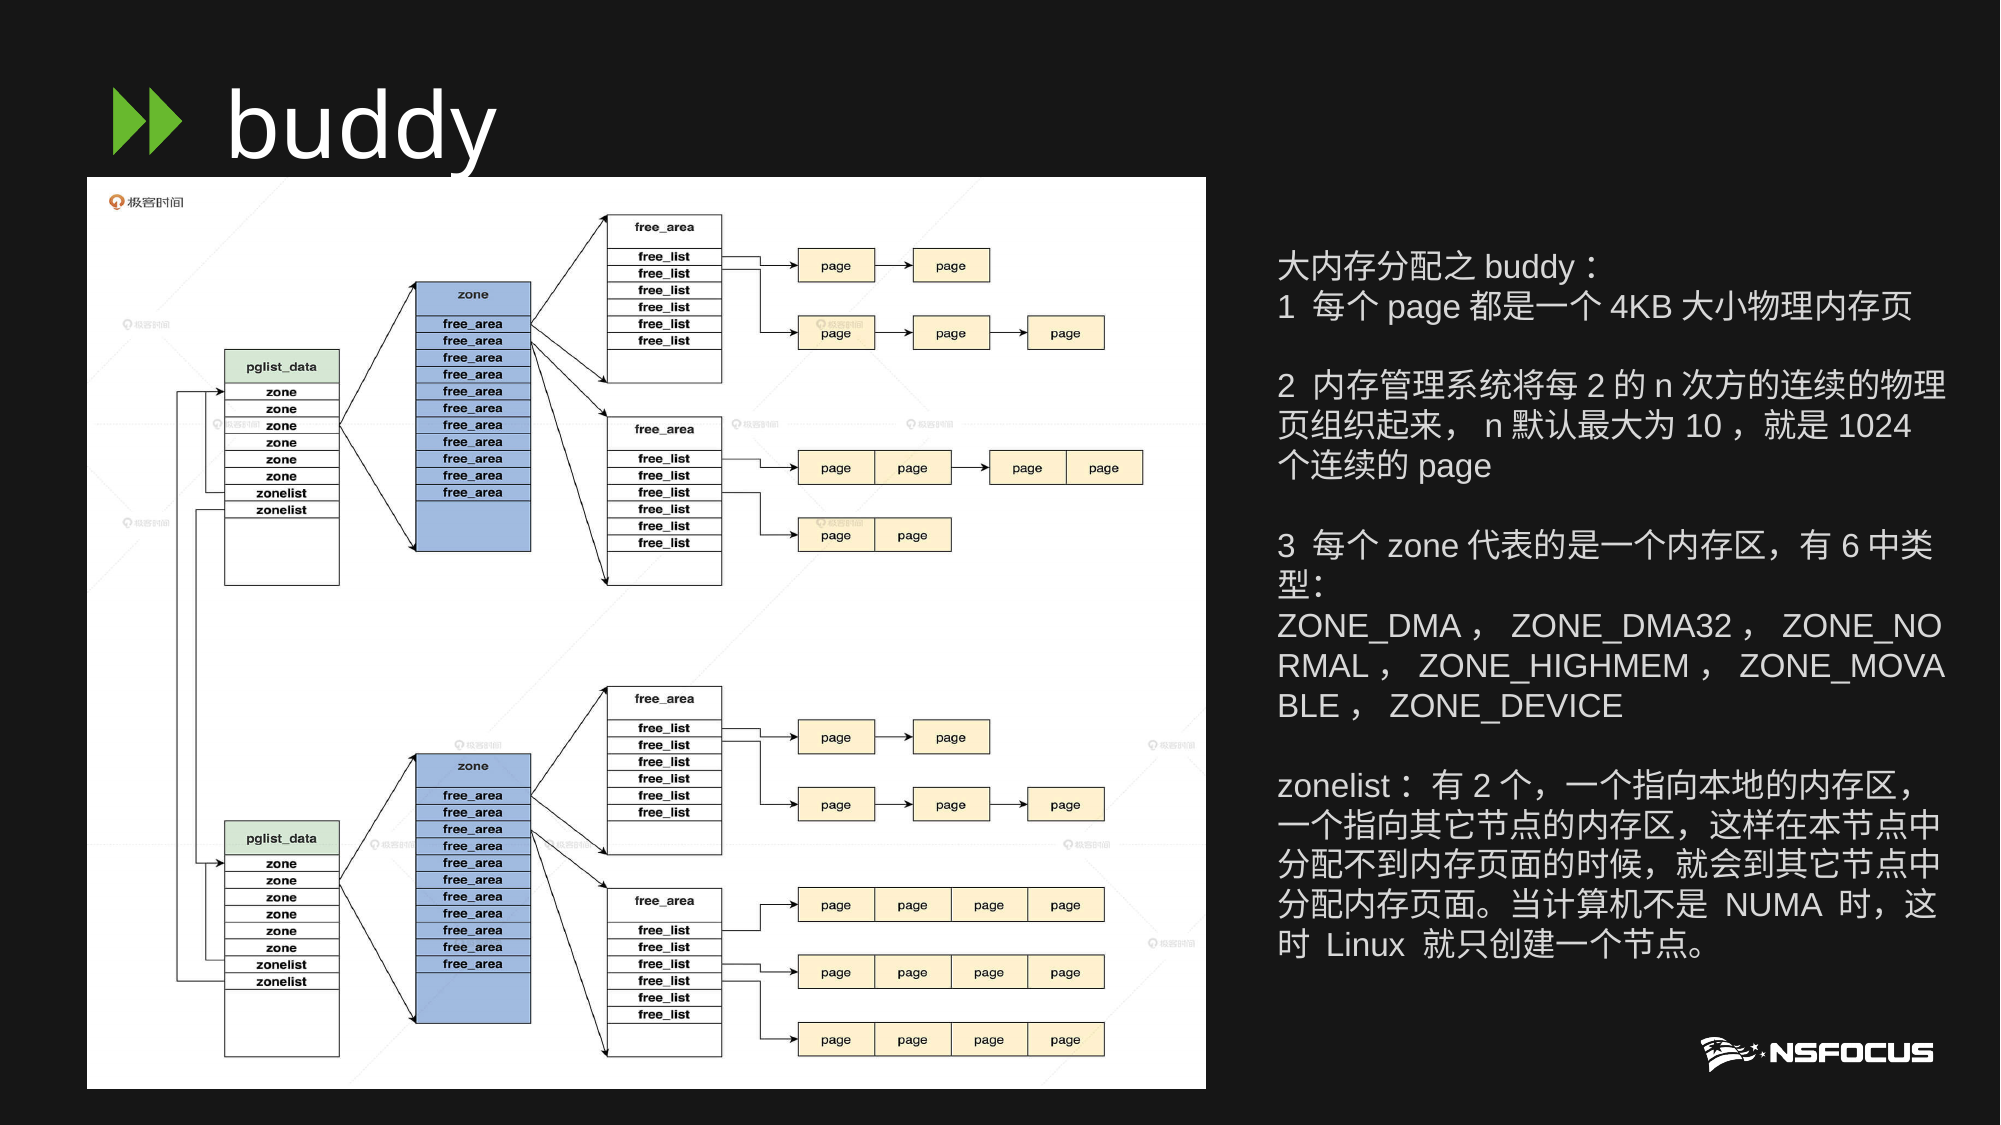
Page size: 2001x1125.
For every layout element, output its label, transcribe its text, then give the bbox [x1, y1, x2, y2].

text_box 大内存分配之buddy： 1 每个page都是一个4KB大小物理内存页 2 内存管理系统将每2的n次方的连续的物理页组织起来，n默认最大为10，就是1024个连续的page 3 每个zone代表的是一个内存区，有6中类型：ZONE_DMA，ZONE_DMA32，ZONE_NORMAL，ZONE_HIGHMEM，ZONE_MOVABLE，ZONE_DEVICE zonelist：有2个，一个指向本地的内存区，一个指向其它节点的内存区，这样在本节点中分配不到内存页面的时候，就会到其它节点中分配内存页面。当计算机不是 NUMA 时，这时 Linux 就只创建一个节点。 [1262, 237, 1963, 1051]
title buddy [209, 20, 1935, 238]
picture [86, 177, 1206, 1090]
